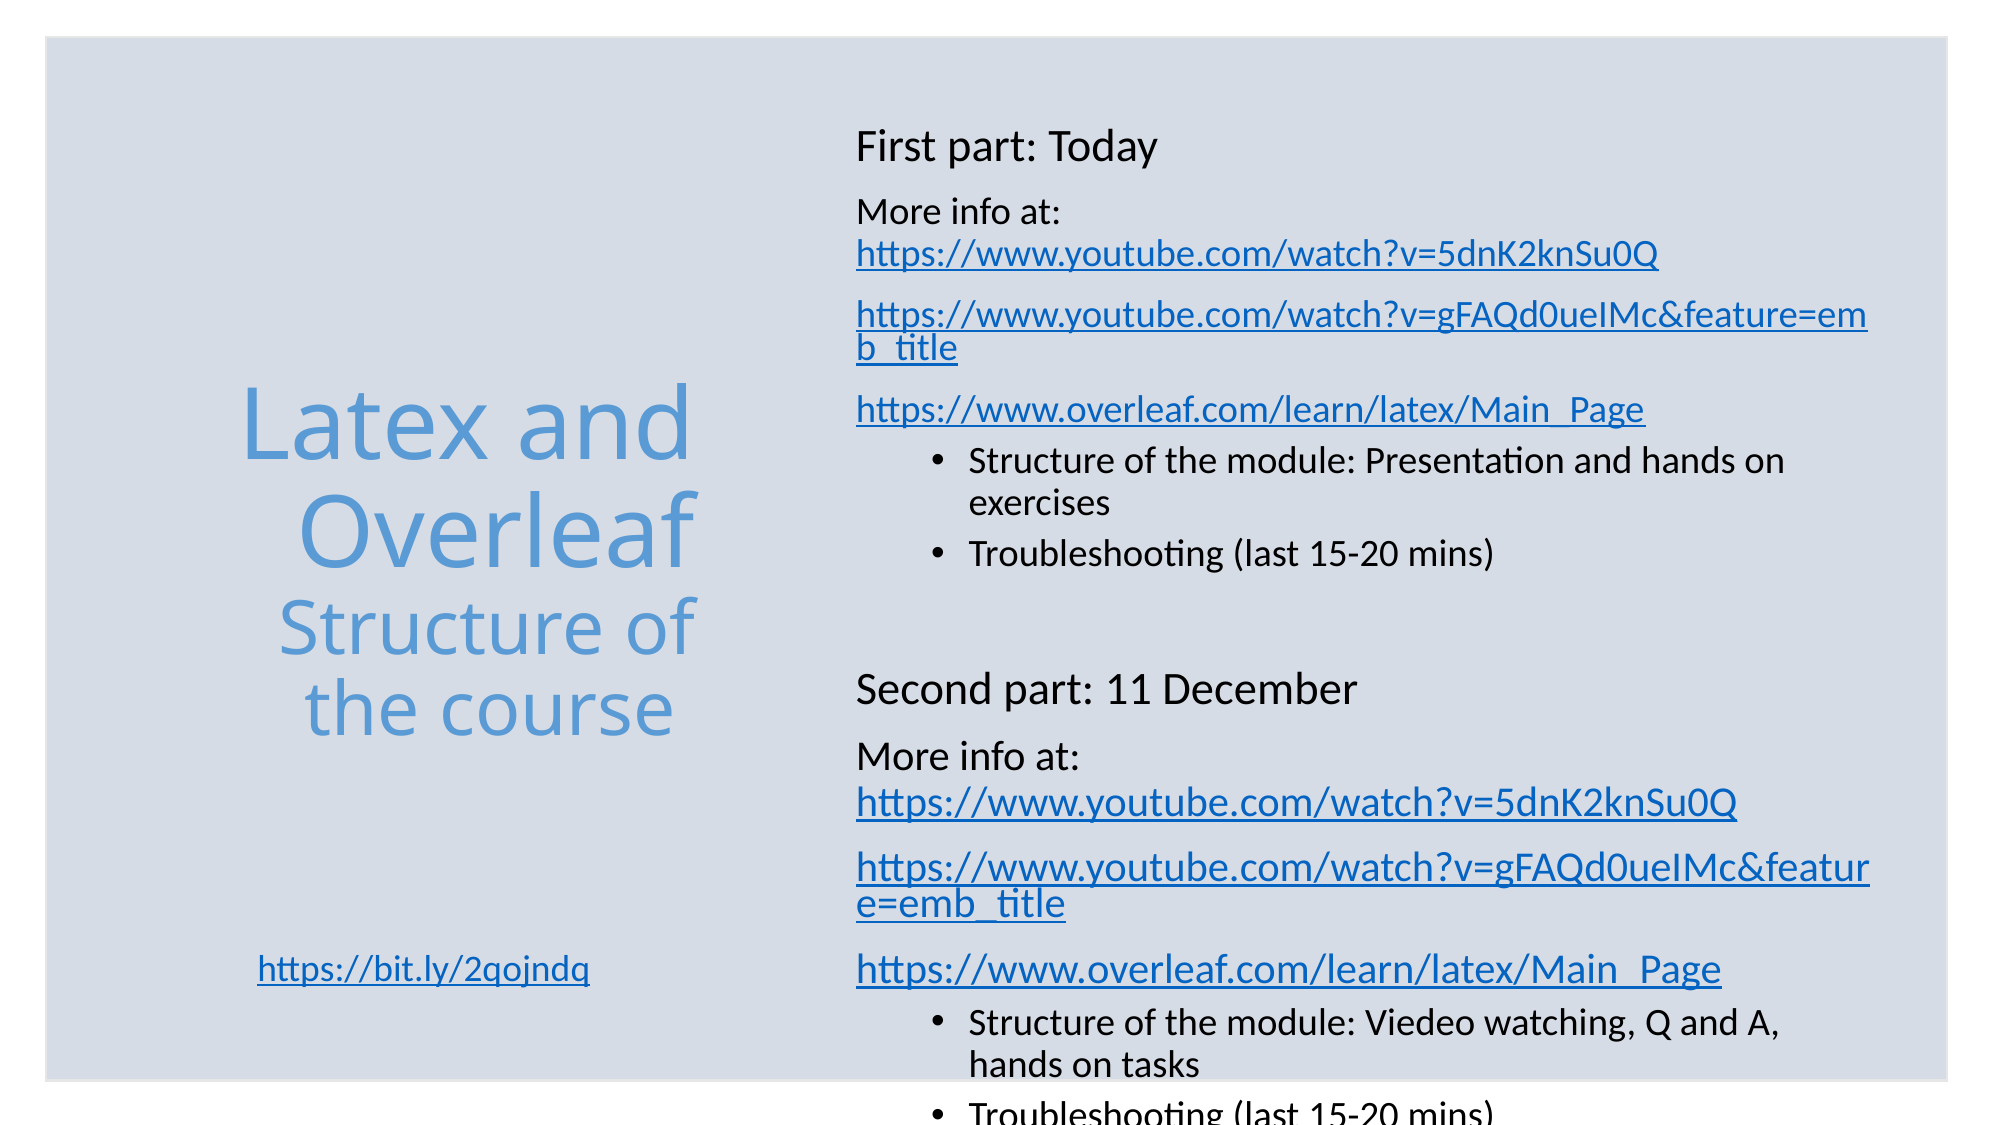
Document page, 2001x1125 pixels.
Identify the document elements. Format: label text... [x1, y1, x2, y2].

text_box https://bit.ly/2qojndq [242, 936, 606, 997]
list First part: Today More info at: https://www.youtube.com/watch?v=5dnK2knSu0Q https://www.youtube.com/watch?v=gFAQd0ueIMc&feature=emb_title https://www.overleaf.com/learn/latex/Main_Page Structure of the module: Presentation and hands on exercises Troubleshooting (last 15-20 mins) Second part: 11 December More info at: https://www.youtube.com/watch?v=5dnK2knSu0Q https://www.youtube.com/watch?v=gFAQd0ueIMc&feature=emb_title https://www.overleaf.com/learn/latex/Main_Page Structure of the module: Viedeo watching, Q and A, hands on tasks Troubleshooting (last 15-20 mins) [840, 113, 1887, 1081]
text_box [45, 36, 1948, 1082]
title Latex and Overleaf Structure of the course [137, 158, 711, 967]
